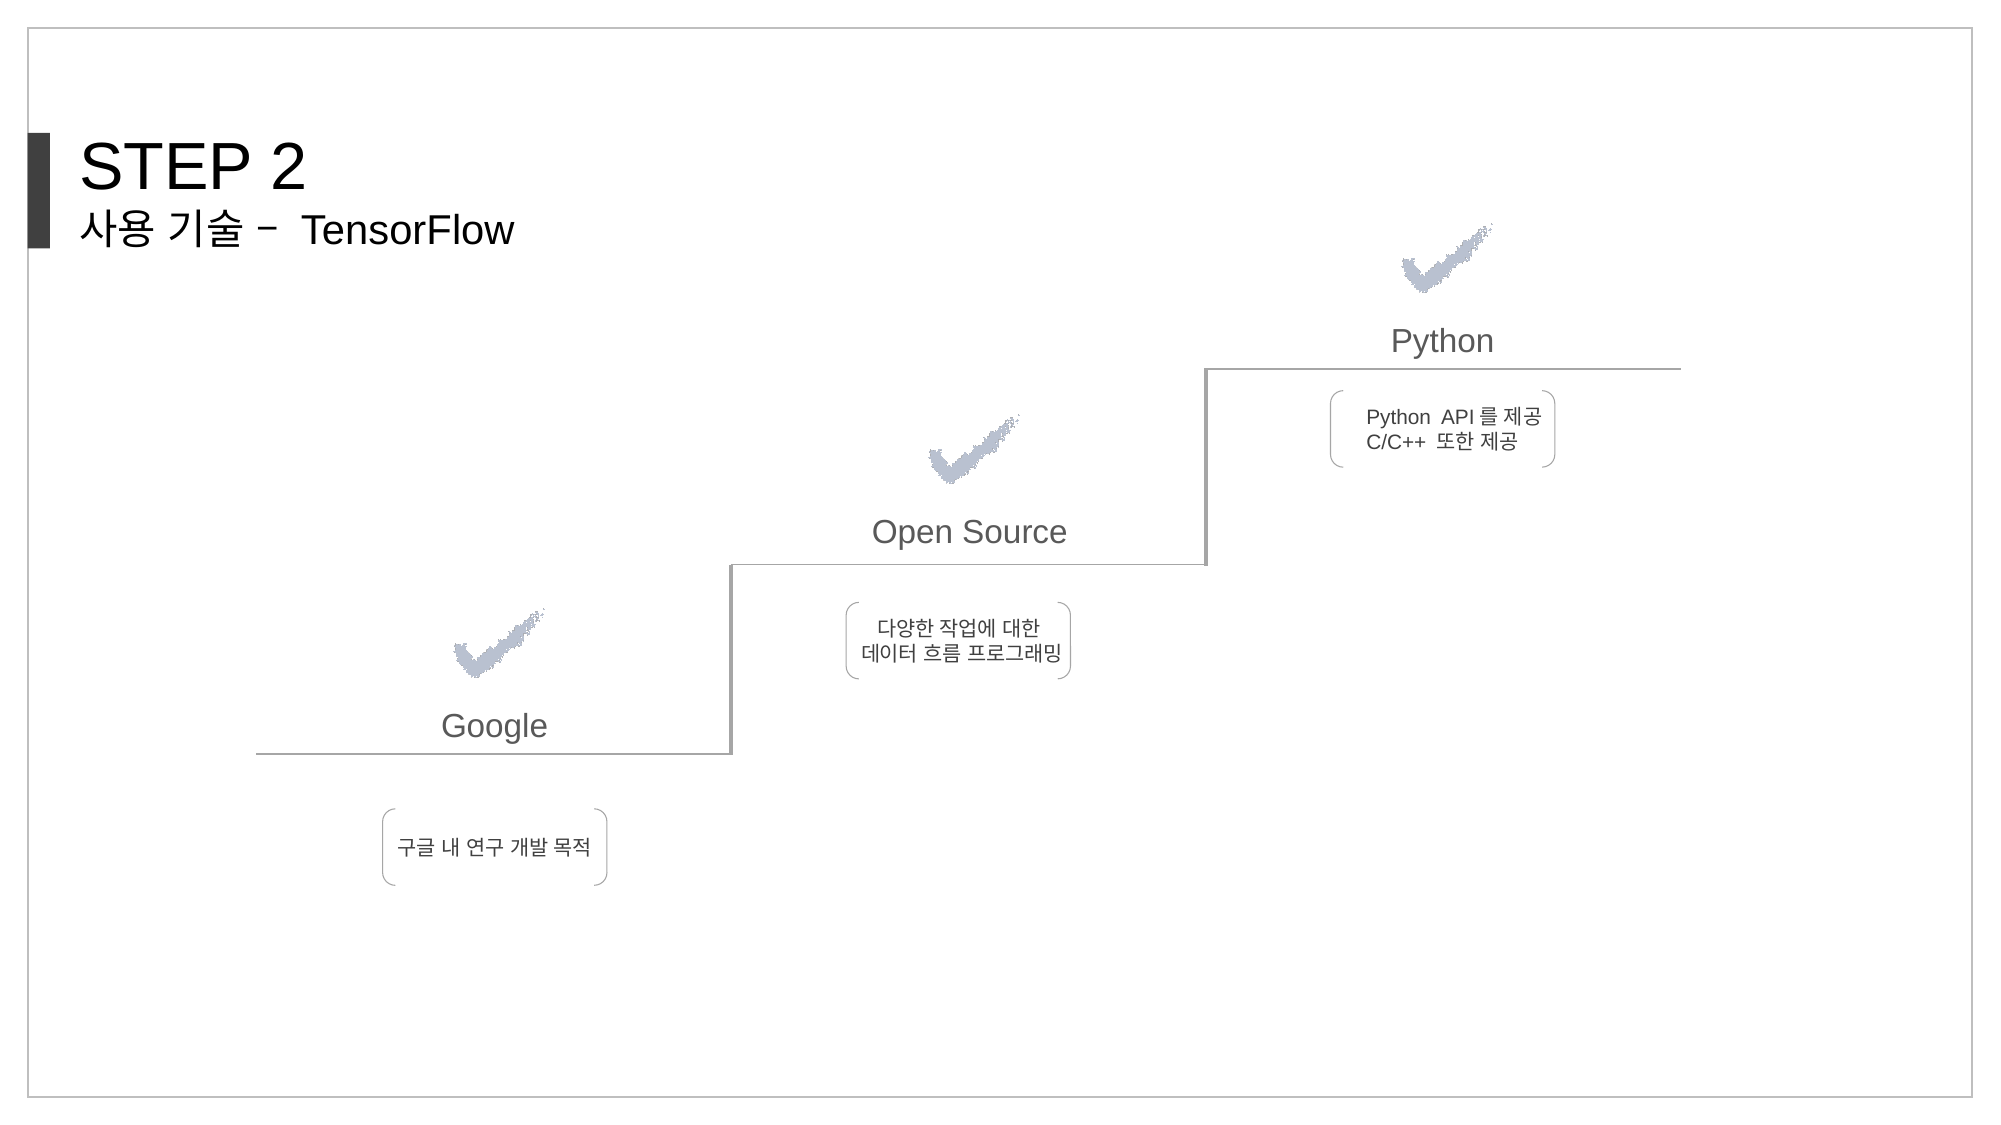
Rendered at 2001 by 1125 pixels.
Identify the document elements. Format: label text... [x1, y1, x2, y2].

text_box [171, 217, 1767, 886]
text_box [27, 132, 51, 249]
text_box STEP 2 사용 기술 – TensorFlow [64, 115, 862, 261]
text_box [27, 27, 1973, 1098]
